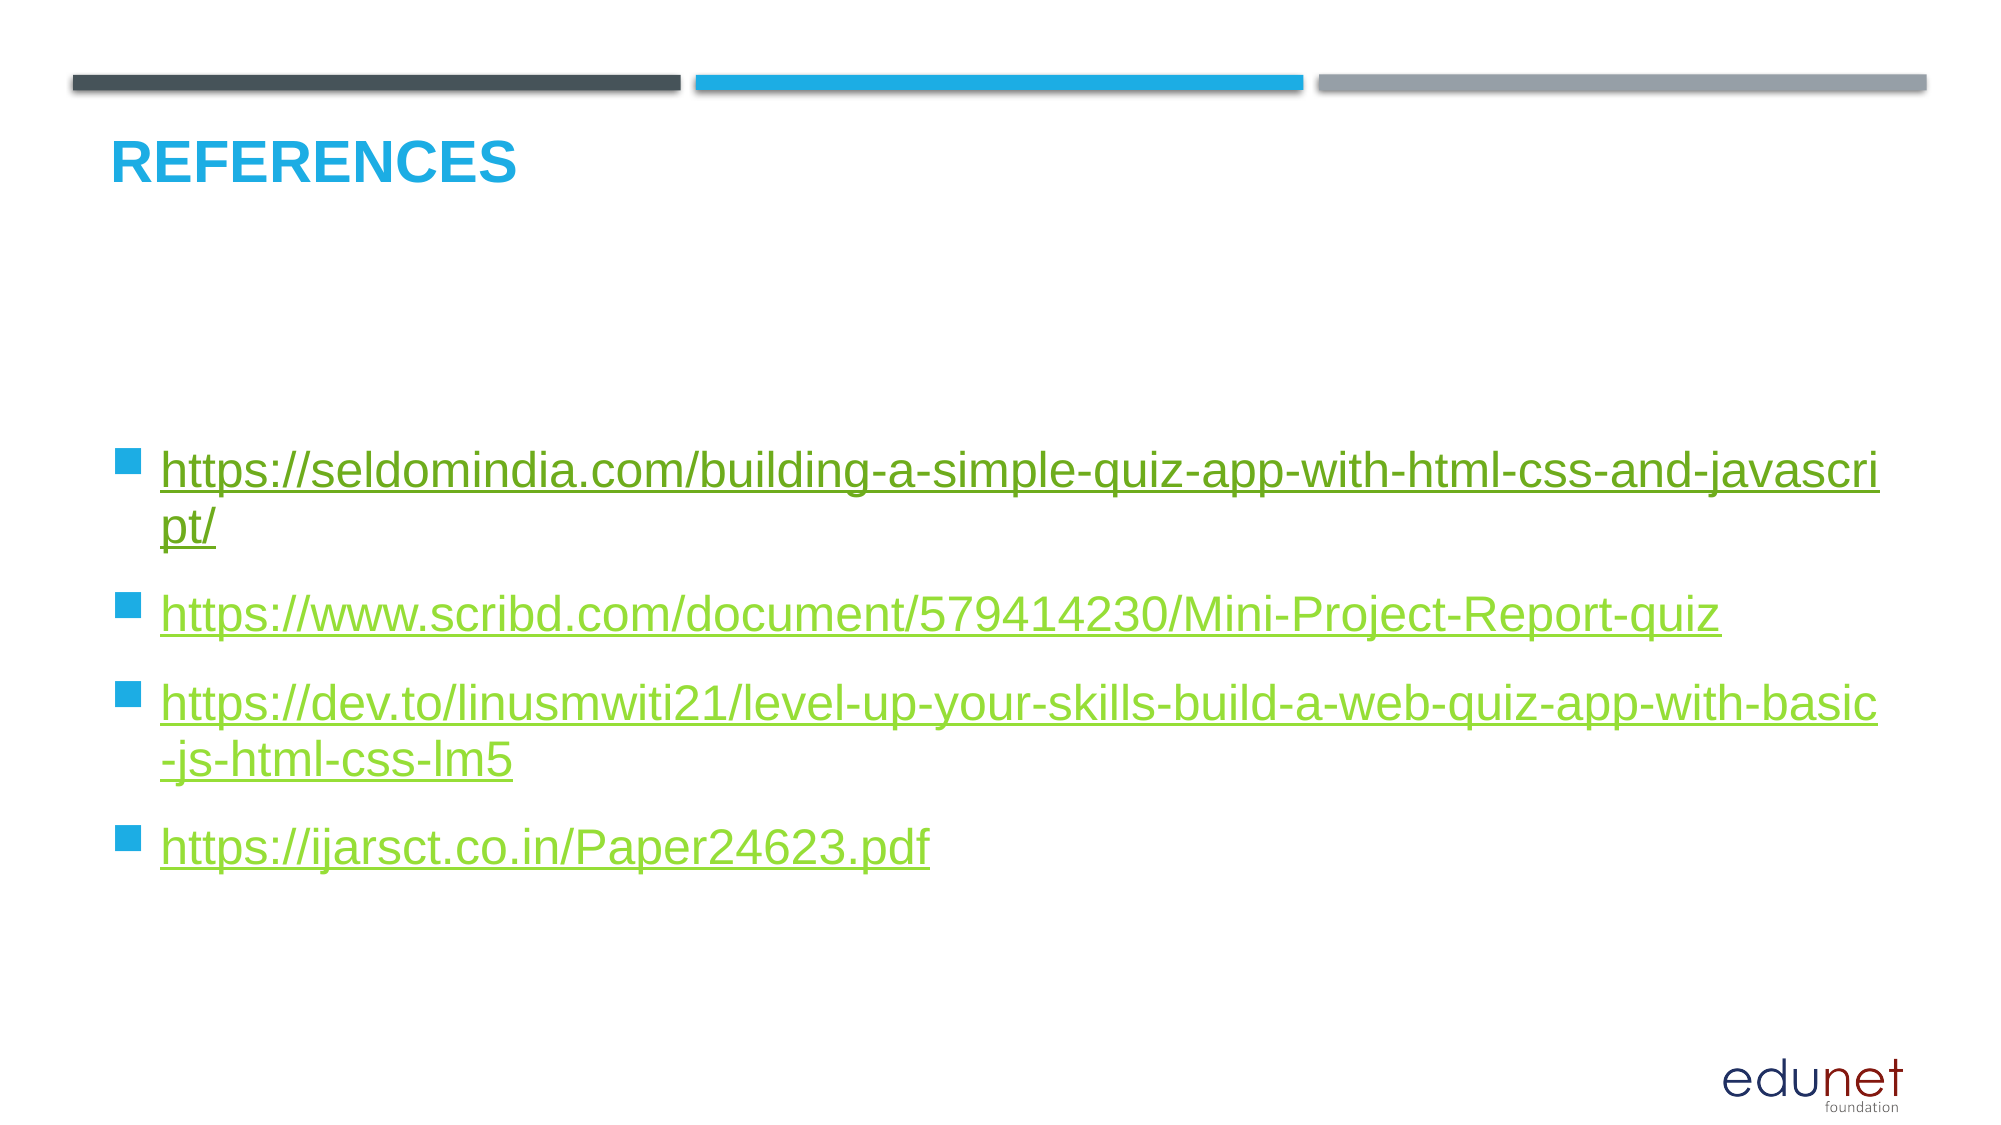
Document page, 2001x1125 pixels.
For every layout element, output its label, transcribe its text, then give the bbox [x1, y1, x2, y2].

picture [1719, 1056, 1905, 1116]
list https://seldomindia.com/building-a-simple-quiz-app-with-html-css-and-javascript/ https://www.scribd.com/document/579414230/Mini-Project-Report-quiz https://dev.to/linusmwiti21/level-up-your-skills-build-a-web-quiz-app-with-basic-js-html-css-lm5 https://ijarsct.co.in/Paper24623.pdf [95, 213, 1905, 981]
title References [95, 115, 1905, 203]
